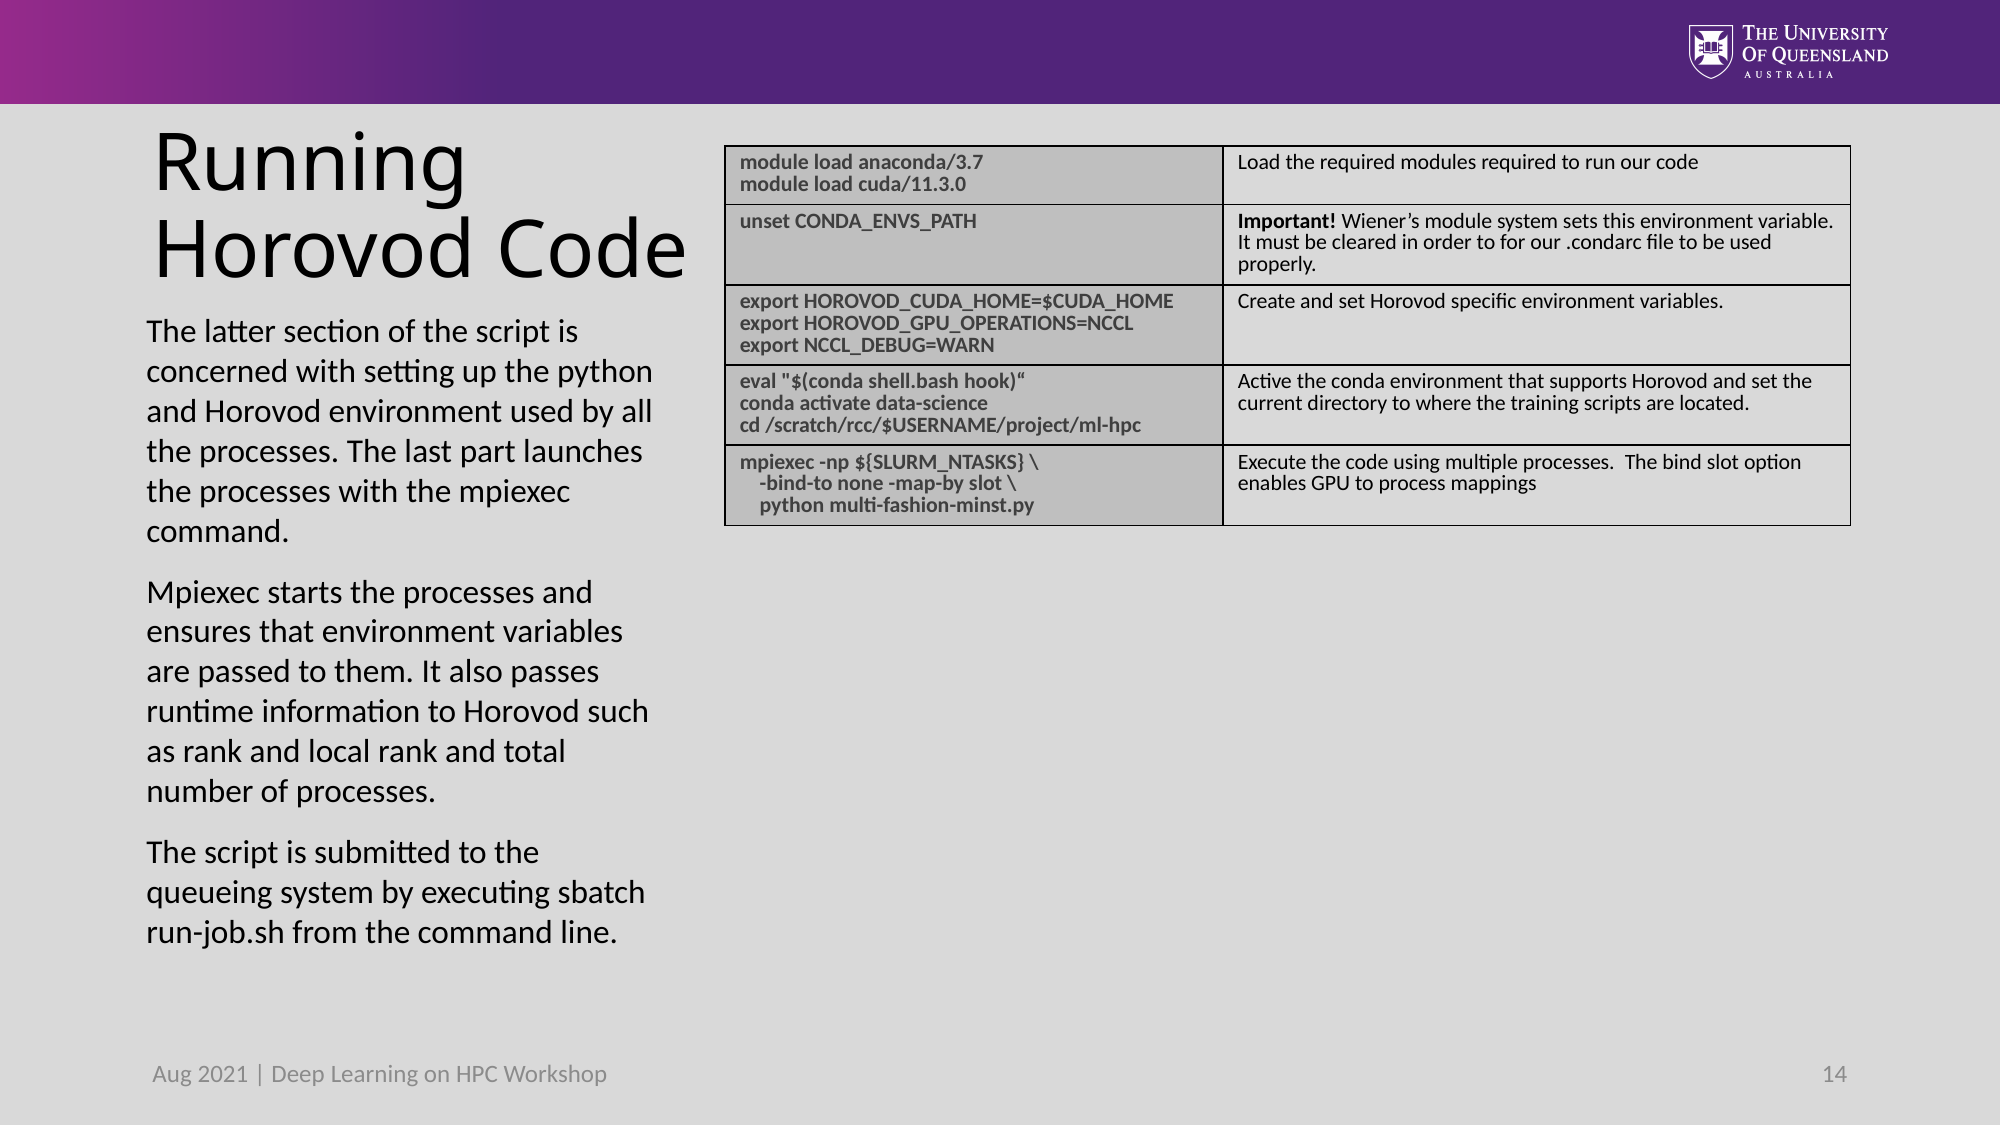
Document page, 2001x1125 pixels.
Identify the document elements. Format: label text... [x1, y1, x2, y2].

table_cell Active the conda environment that supports Horovod and set the current directory to where the training scripts are located. [1224, 366, 1850, 444]
text_box Running Horovod Code [137, 103, 716, 314]
table_cell export HOROVOD_CUDA_HOME=$CUDA_HOME export HOROVOD_GPU_OPERATIONS=NCCL export NCCL_DEBUG=WARN [726, 286, 1222, 364]
table_cell Execute the code using multiple processes. The bind slot option enables GPU to process mappings [1224, 446, 1850, 525]
table_cell Create and set Horovod specific environment variables. [1224, 286, 1850, 364]
list The latter section of the script is concerned with setting up the python and Horovod environment used by all the processes. The last part launches the processes with the mpiexec command. Mpiexec starts the processes and ensures that environment variables are passed to them. It also passes runtime information to Horovod such as rank and local rank and total number of processes. The script is submitted to the queueing system by executing sbatch run-job.sh from the command line. [131, 301, 687, 929]
table_cell unset CONDA_ENVS_PATH [726, 205, 1222, 284]
slide_number 14 [1412, 1042, 1863, 1103]
table_header module load anaconda/3.7 module load cuda/11.3.0 [726, 147, 1222, 204]
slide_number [137, 1042, 638, 1103]
table_cell eval "$(conda shell.bash hook)“ conda activate data-science cd /scratch/rcc/$USERNAME/project/ml-hpc [726, 366, 1222, 444]
picture [1689, 25, 1888, 79]
table_cell Important! Wiener’s module system sets this environment variable. It must be cleared in order to for our .condarc file to be used properly. [1224, 205, 1850, 284]
table_header Load the required modules required to run our code [1224, 147, 1850, 204]
table_cell mpiexec -np ${SLURM_NTASKS} \ -bind-to none -map-by slot \ python multi-fashion-minst.py [726, 446, 1222, 525]
